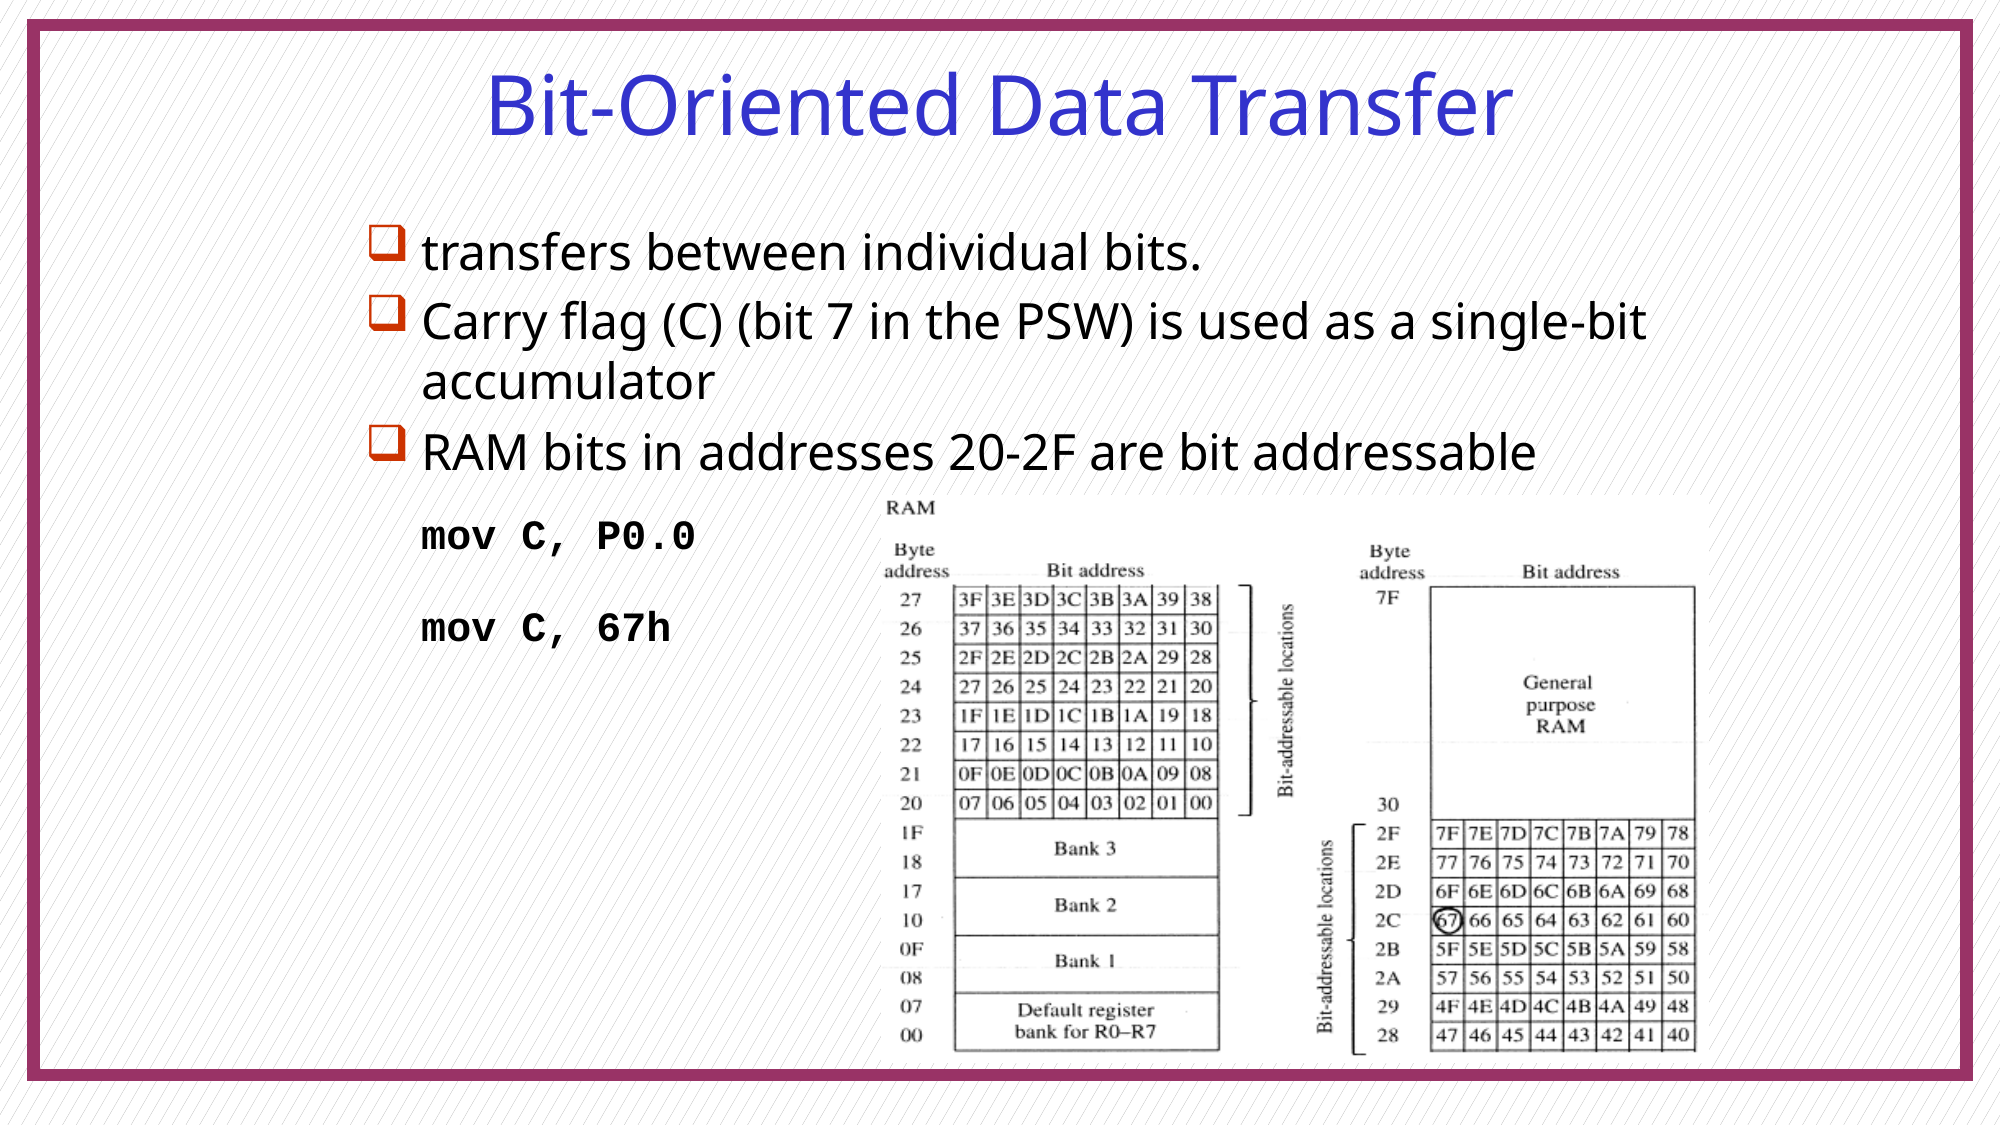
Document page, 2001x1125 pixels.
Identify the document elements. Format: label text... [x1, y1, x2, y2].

title Bit-Oriented Data Transfer [324, 45, 1675, 161]
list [881, 495, 1710, 1063]
list transfers between individual bits. Carry flag (C) (bit 7 in the PSW) is used as a single-bit accumulator RAM bits in addresses 20-2F are bit addressable mov C, P0.0 mov C, 67h [350, 212, 1688, 1038]
